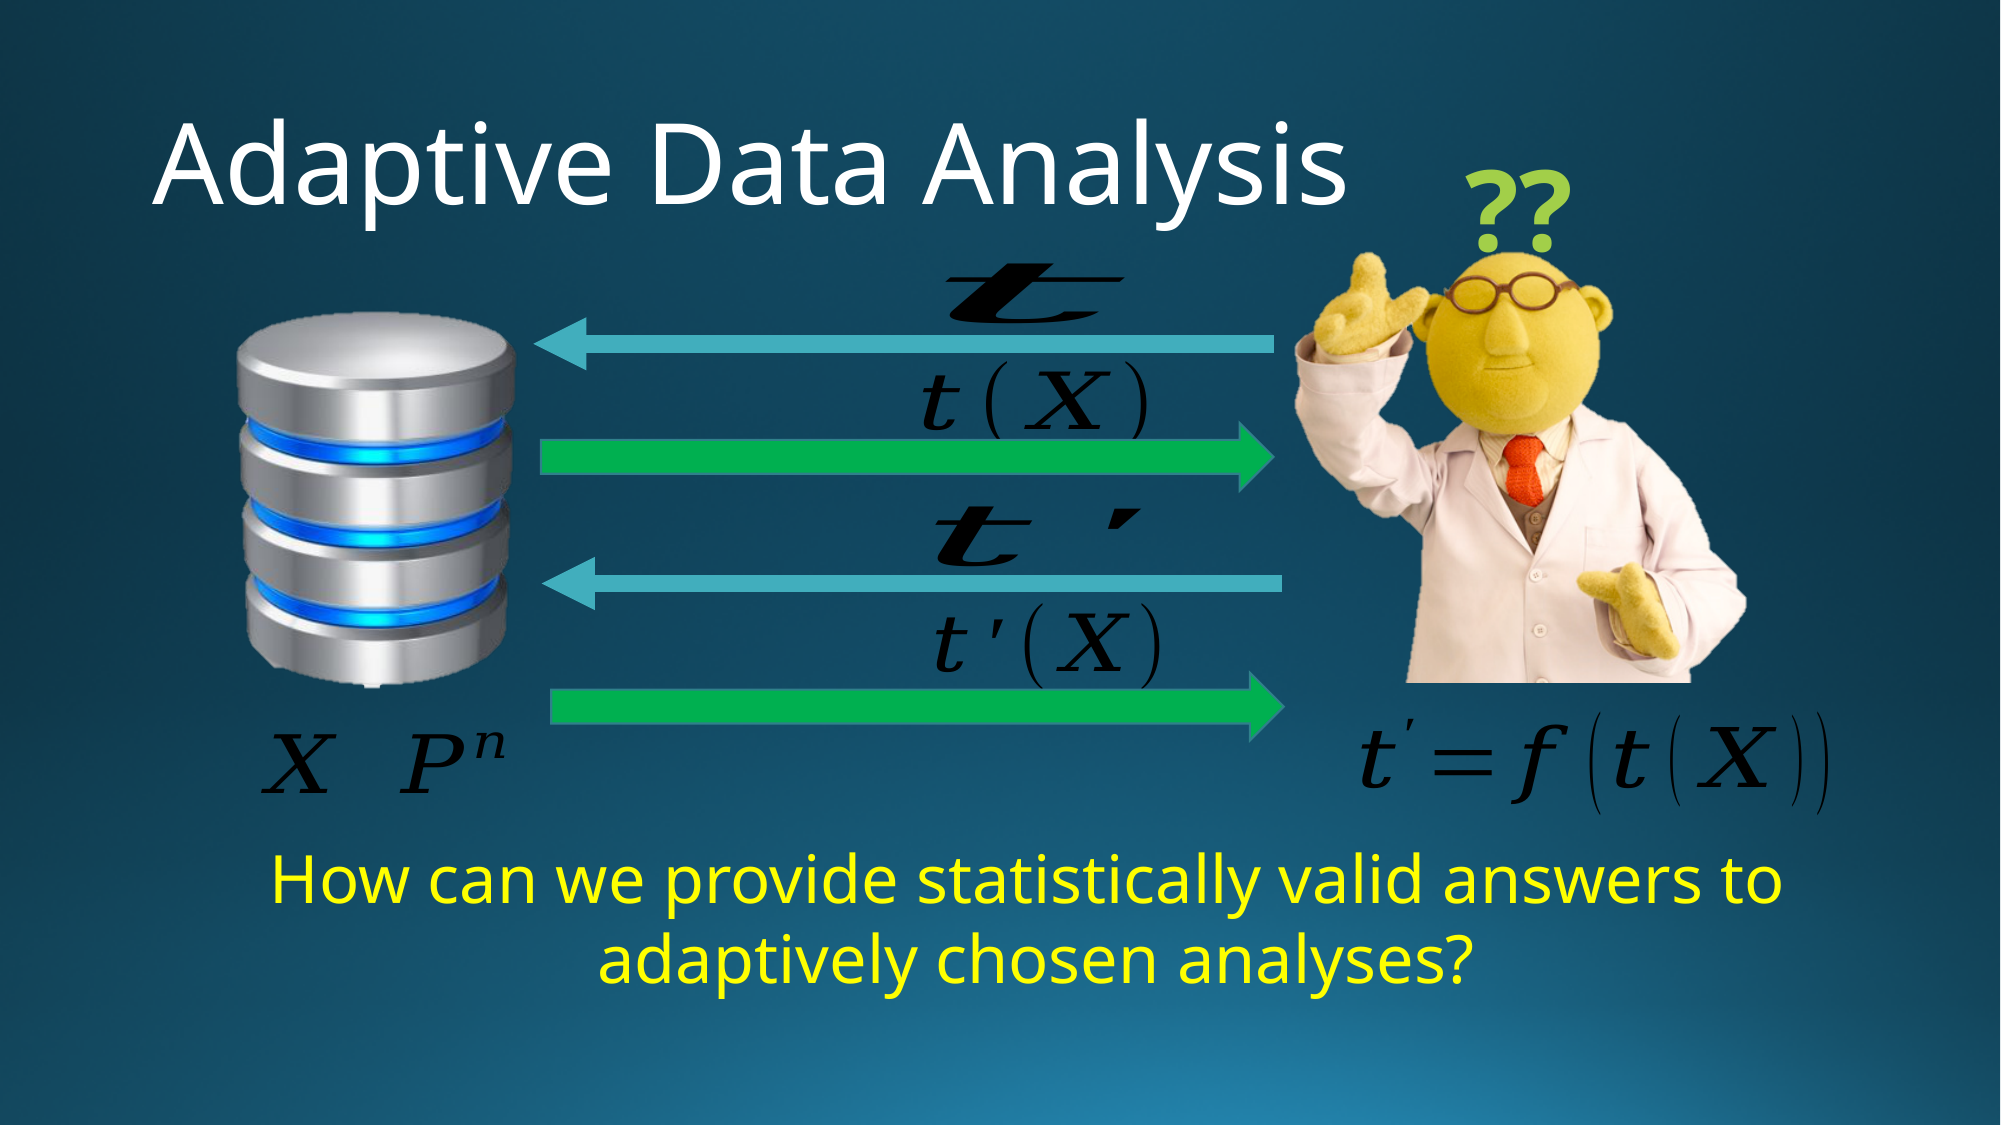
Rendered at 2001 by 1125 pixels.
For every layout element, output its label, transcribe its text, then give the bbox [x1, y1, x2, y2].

text_box [550, 670, 1286, 743]
text_box How can we provide statistically valid answers to adaptively chosen analyses? [181, 829, 1893, 1005]
text_box ?? [1450, 131, 1588, 249]
picture [0, 0, 2001, 1125]
text_box [594, 420, 1275, 494]
title Adaptive Data Analysis [137, 59, 1863, 278]
